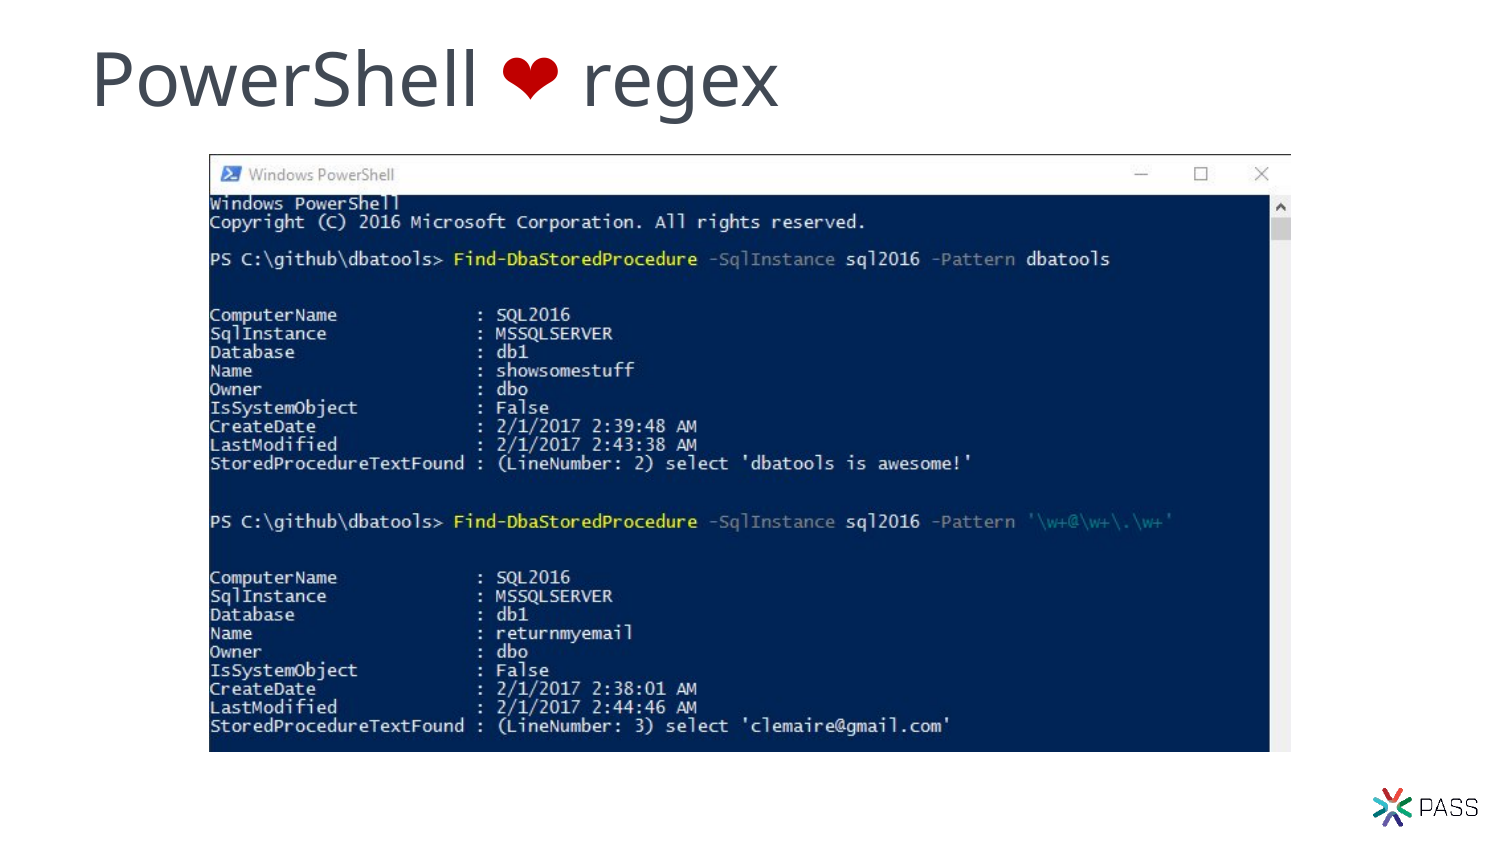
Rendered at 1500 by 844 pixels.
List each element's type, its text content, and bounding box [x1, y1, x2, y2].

picture [1371, 785, 1479, 829]
picture [208, 154, 1292, 752]
title PowerShell ❤️ regex [75, 41, 1425, 142]
